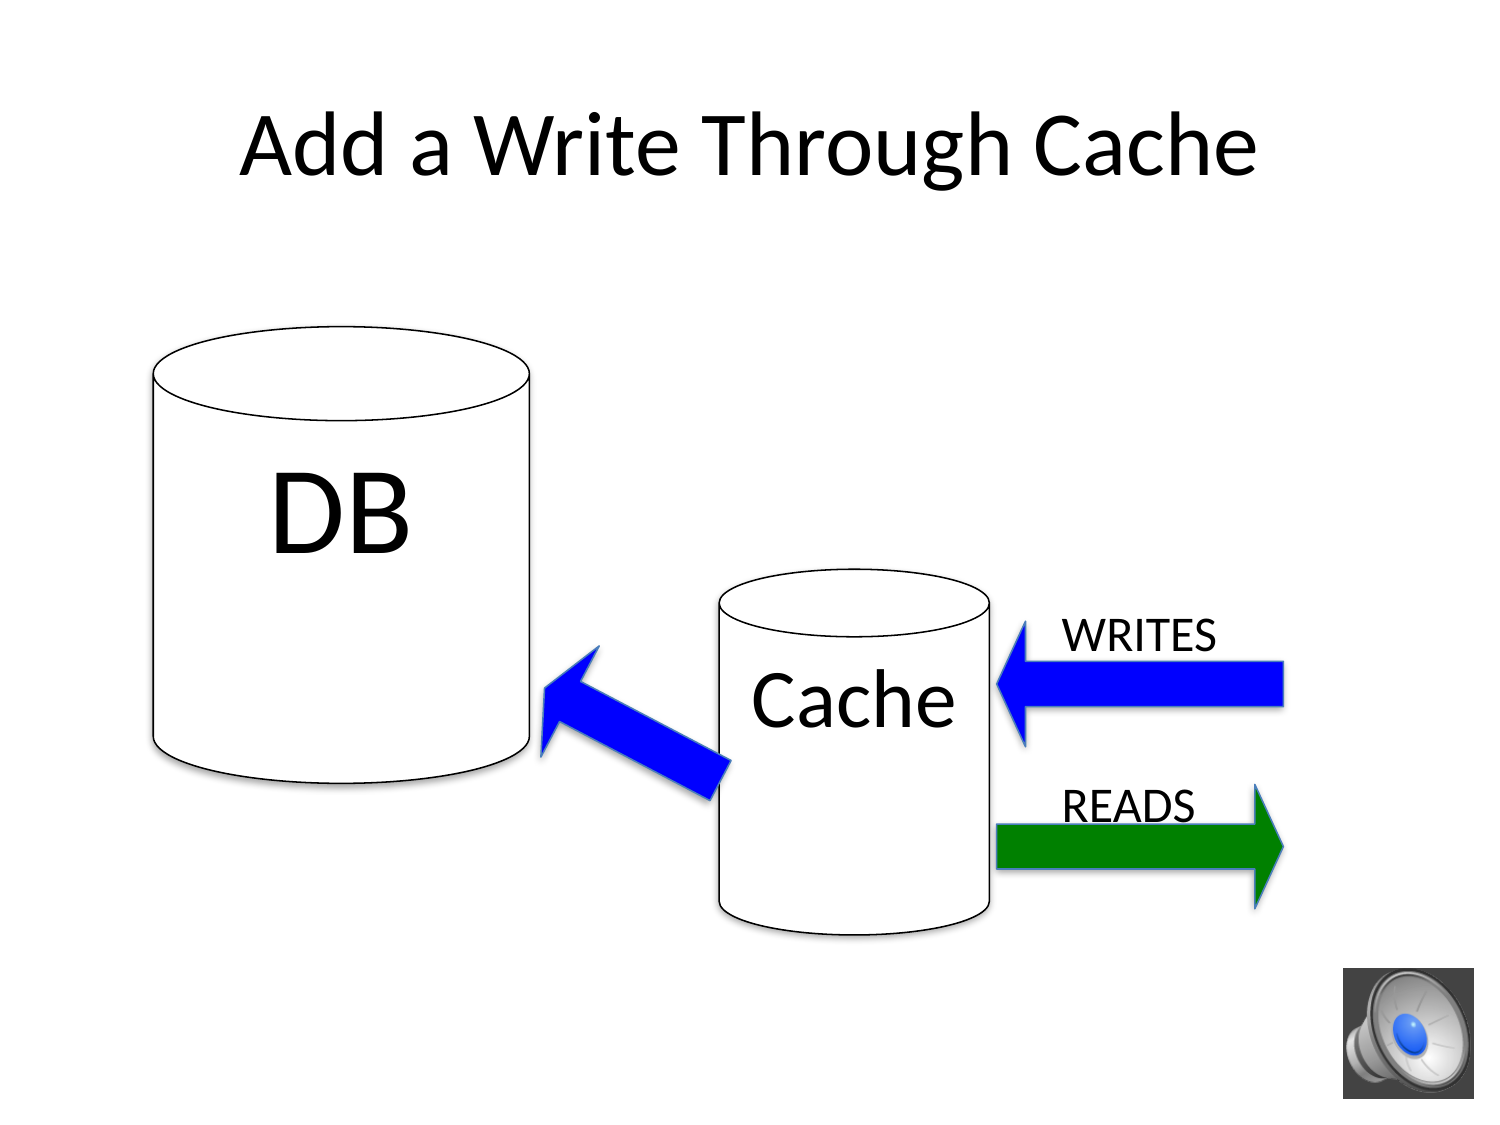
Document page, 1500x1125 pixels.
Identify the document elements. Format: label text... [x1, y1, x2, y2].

text_box [995, 620, 1285, 748]
text_box DB [152, 325, 531, 785]
text_box WRITES [1046, 594, 1248, 670]
text_box Cache [718, 568, 991, 936]
title Add a Write Through Cache [75, 45, 1425, 233]
picture [1341, 966, 1476, 1101]
text_box [995, 783, 1285, 910]
text_box Central [721, 571, 988, 636]
text_box READS [1046, 764, 1248, 840]
text_box [540, 645, 732, 802]
title HA Stateful AppServer Clusters [155, 328, 528, 419]
